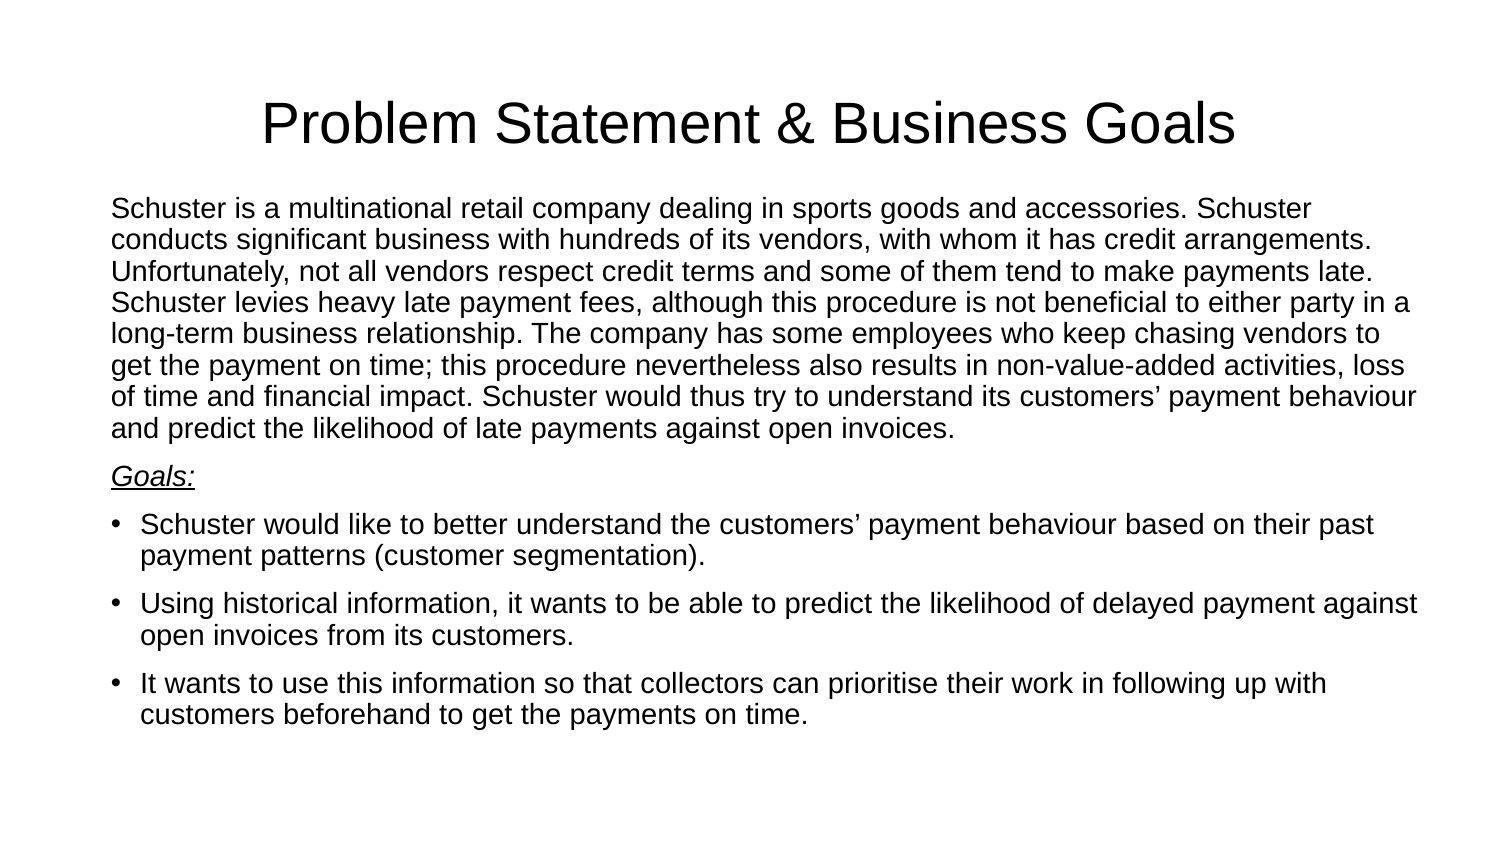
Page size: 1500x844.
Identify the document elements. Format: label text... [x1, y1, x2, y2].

list Schuster is a multinational retail company dealing in sports goods and accessories. Schuster conducts significant business with hundreds of its vendors, with whom it has credit arrangements. Unfortunately, not all vendors respect credit terms and some of them tend to make payments late. Schuster levies heavy late payment fees, although this procedure is not beneficial to either party in a long-term business relationship. The company has some employees who keep chasing vendors to get the payment on time; this procedure nevertheless also results in non-value-added activities, loss of time and financial impact. Schuster would thus try to understand its customers’ payment behaviour and predict the likelihood of late payments against open invoices. Goals: Schuster would like to better understand the customers’ payment behaviour based on their past payment patterns (customer segmentation). Using historical information, it wants to be able to predict the likelihood of delayed payment against open invoices from its customers. It wants to use this information so that collectors can prioritise their work in following up with customers beforehand to get the payments on time. [99, 187, 1435, 613]
title Problem Statement & Business Goals [103, 44, 1397, 187]
